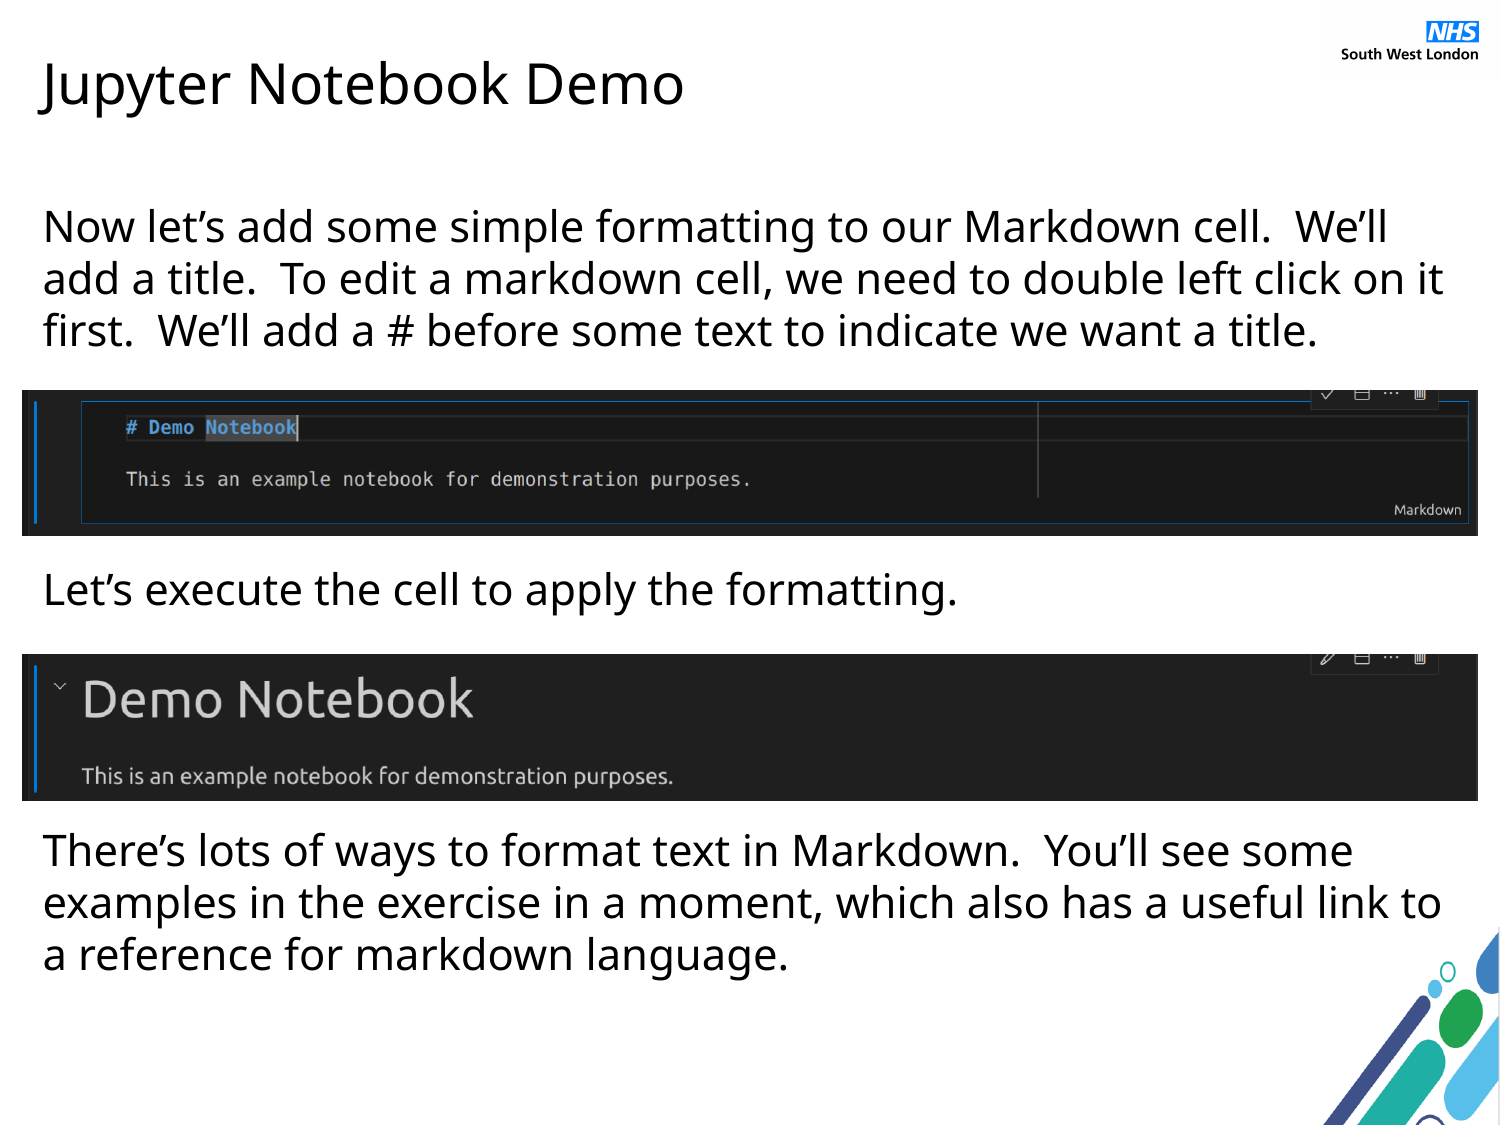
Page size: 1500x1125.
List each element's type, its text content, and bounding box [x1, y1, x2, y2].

picture [22, 654, 1478, 801]
text_box There’s lots of ways to format text in Markdown. You’ll see some examples in the exercise in a moment, which also has a useful link to a reference for markdown language. [28, 809, 1475, 992]
picture [1316, 927, 1500, 1125]
text_box Now let’s add some simple formatting to our Markdown cell. We’ll add a title. To edit a markdown cell, we need to double left click on it first. We’ll add a # before some text to indicate we want a title. [28, 185, 1475, 368]
picture [22, 390, 1478, 536]
picture [1320, 0, 1500, 81]
text_box Jupyter Notebook Demo [28, 34, 1246, 141]
text_box Let’s execute the cell to apply the formatting. [28, 548, 1475, 632]
